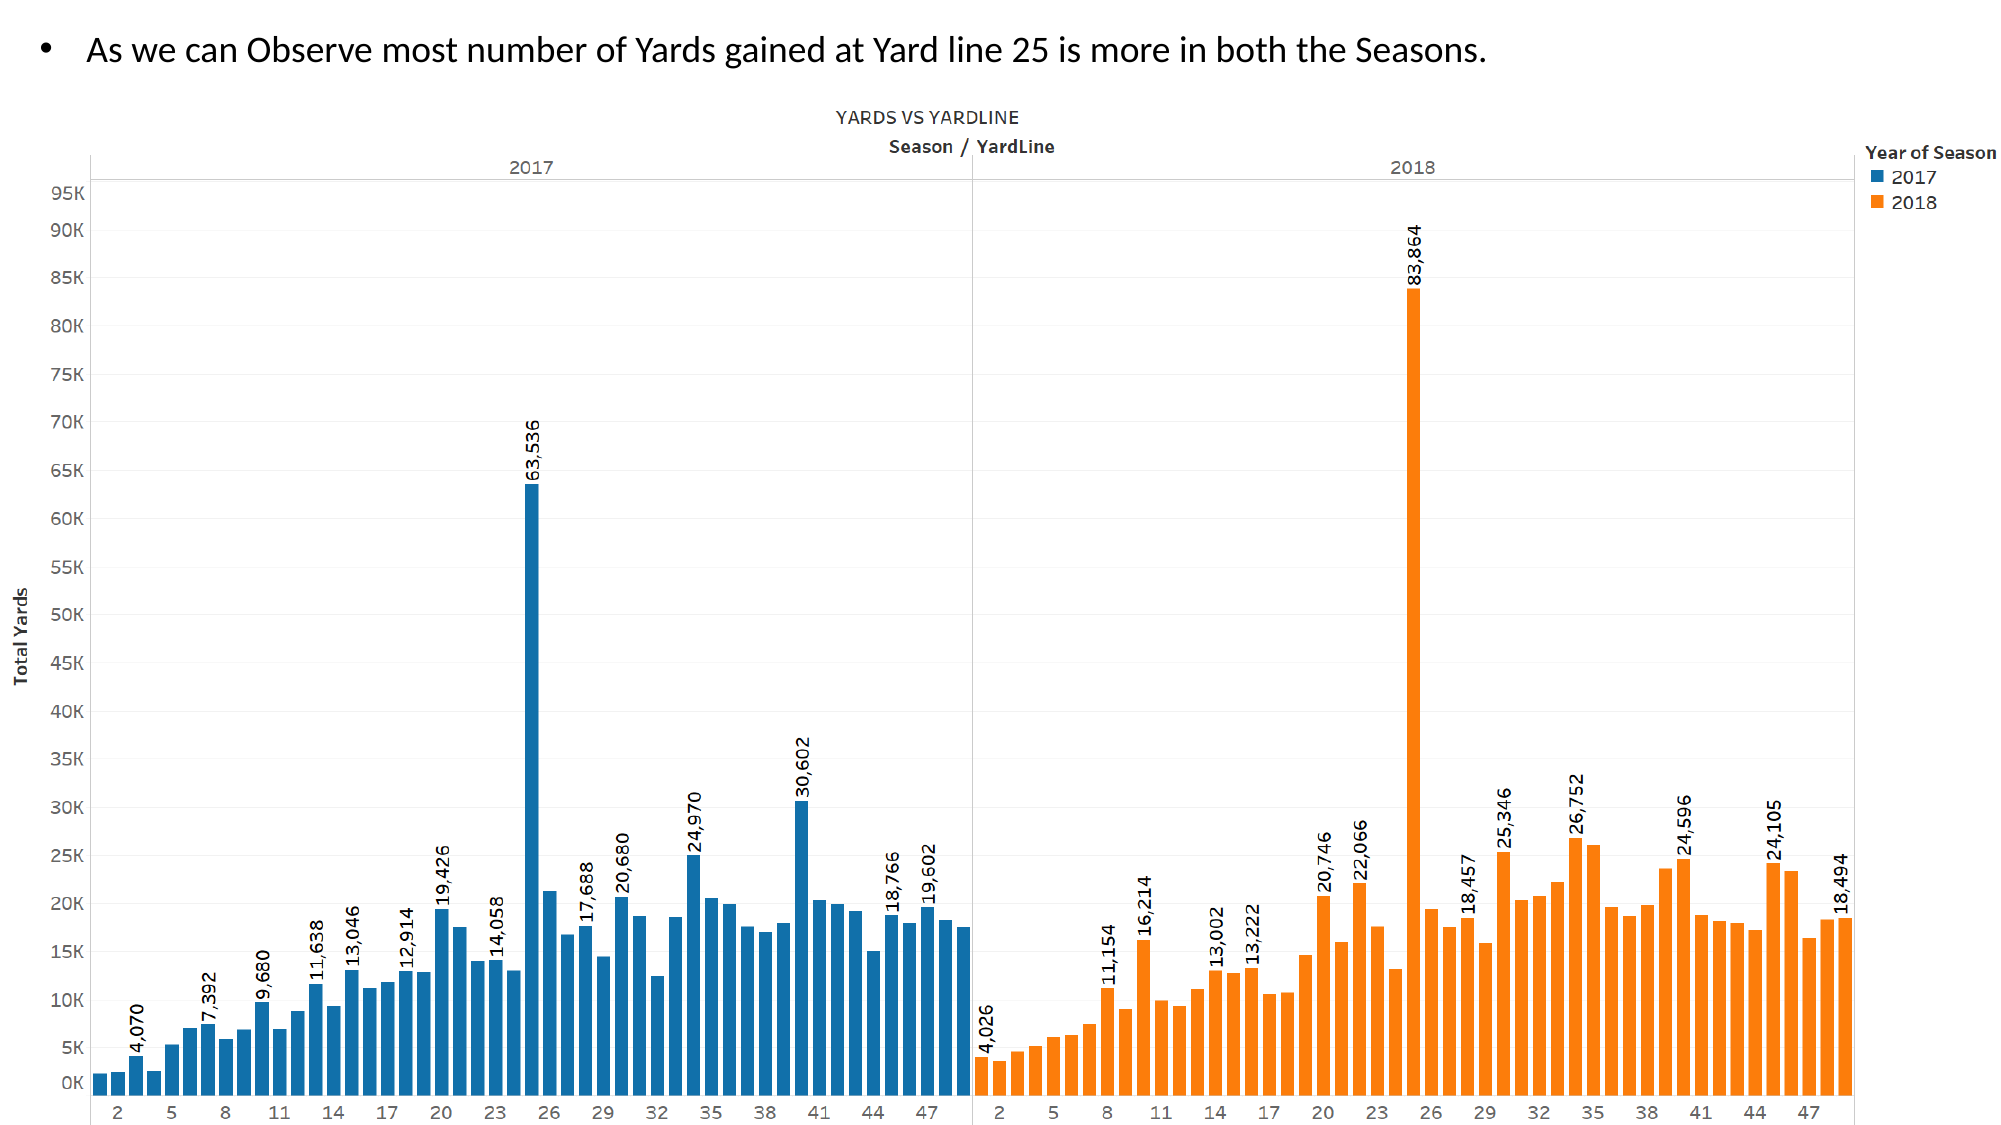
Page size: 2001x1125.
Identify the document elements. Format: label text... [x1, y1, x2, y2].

picture [0, 97, 2000, 1125]
text_box As we can Observe most number of Yards gained at Yard line 25 is more in both the Seasons. [24, 17, 1907, 78]
